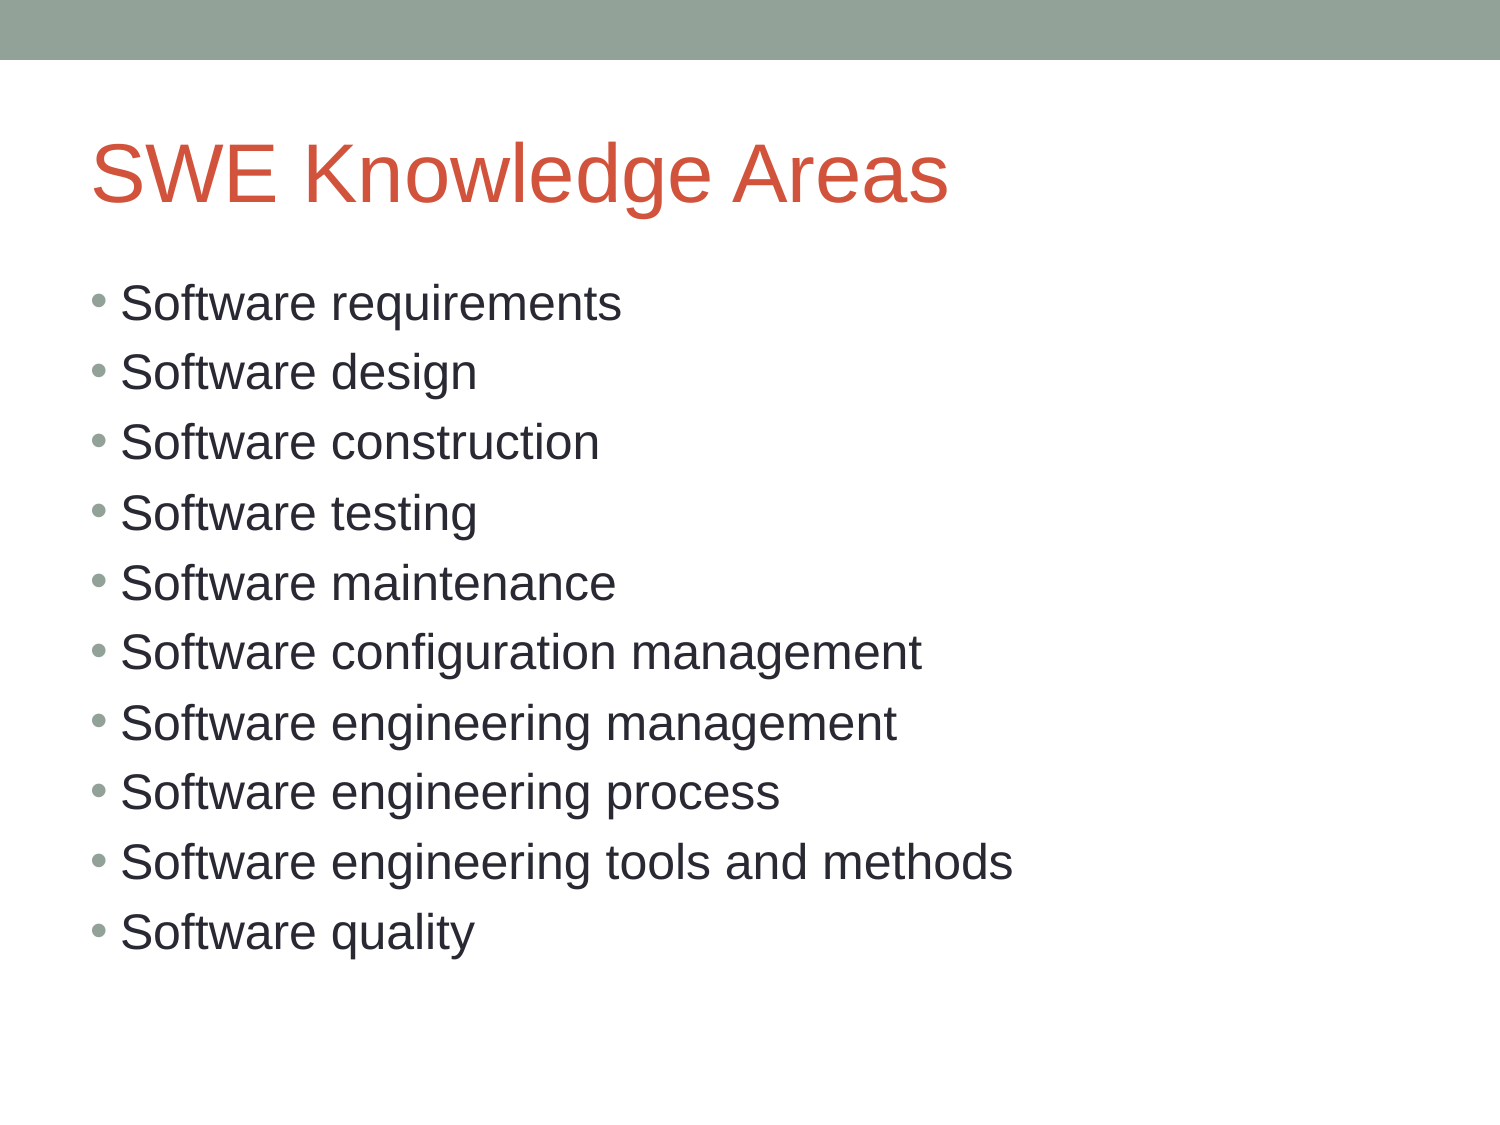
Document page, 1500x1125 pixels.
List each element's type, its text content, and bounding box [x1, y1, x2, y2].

list Software requirements Software design Software construction Software testing Software maintenance Software configuration management Software engineering management Software engineering process Software engineering tools and methods Software quality [75, 262, 1425, 1063]
title SWE Knowledge Areas [75, 87, 1425, 250]
